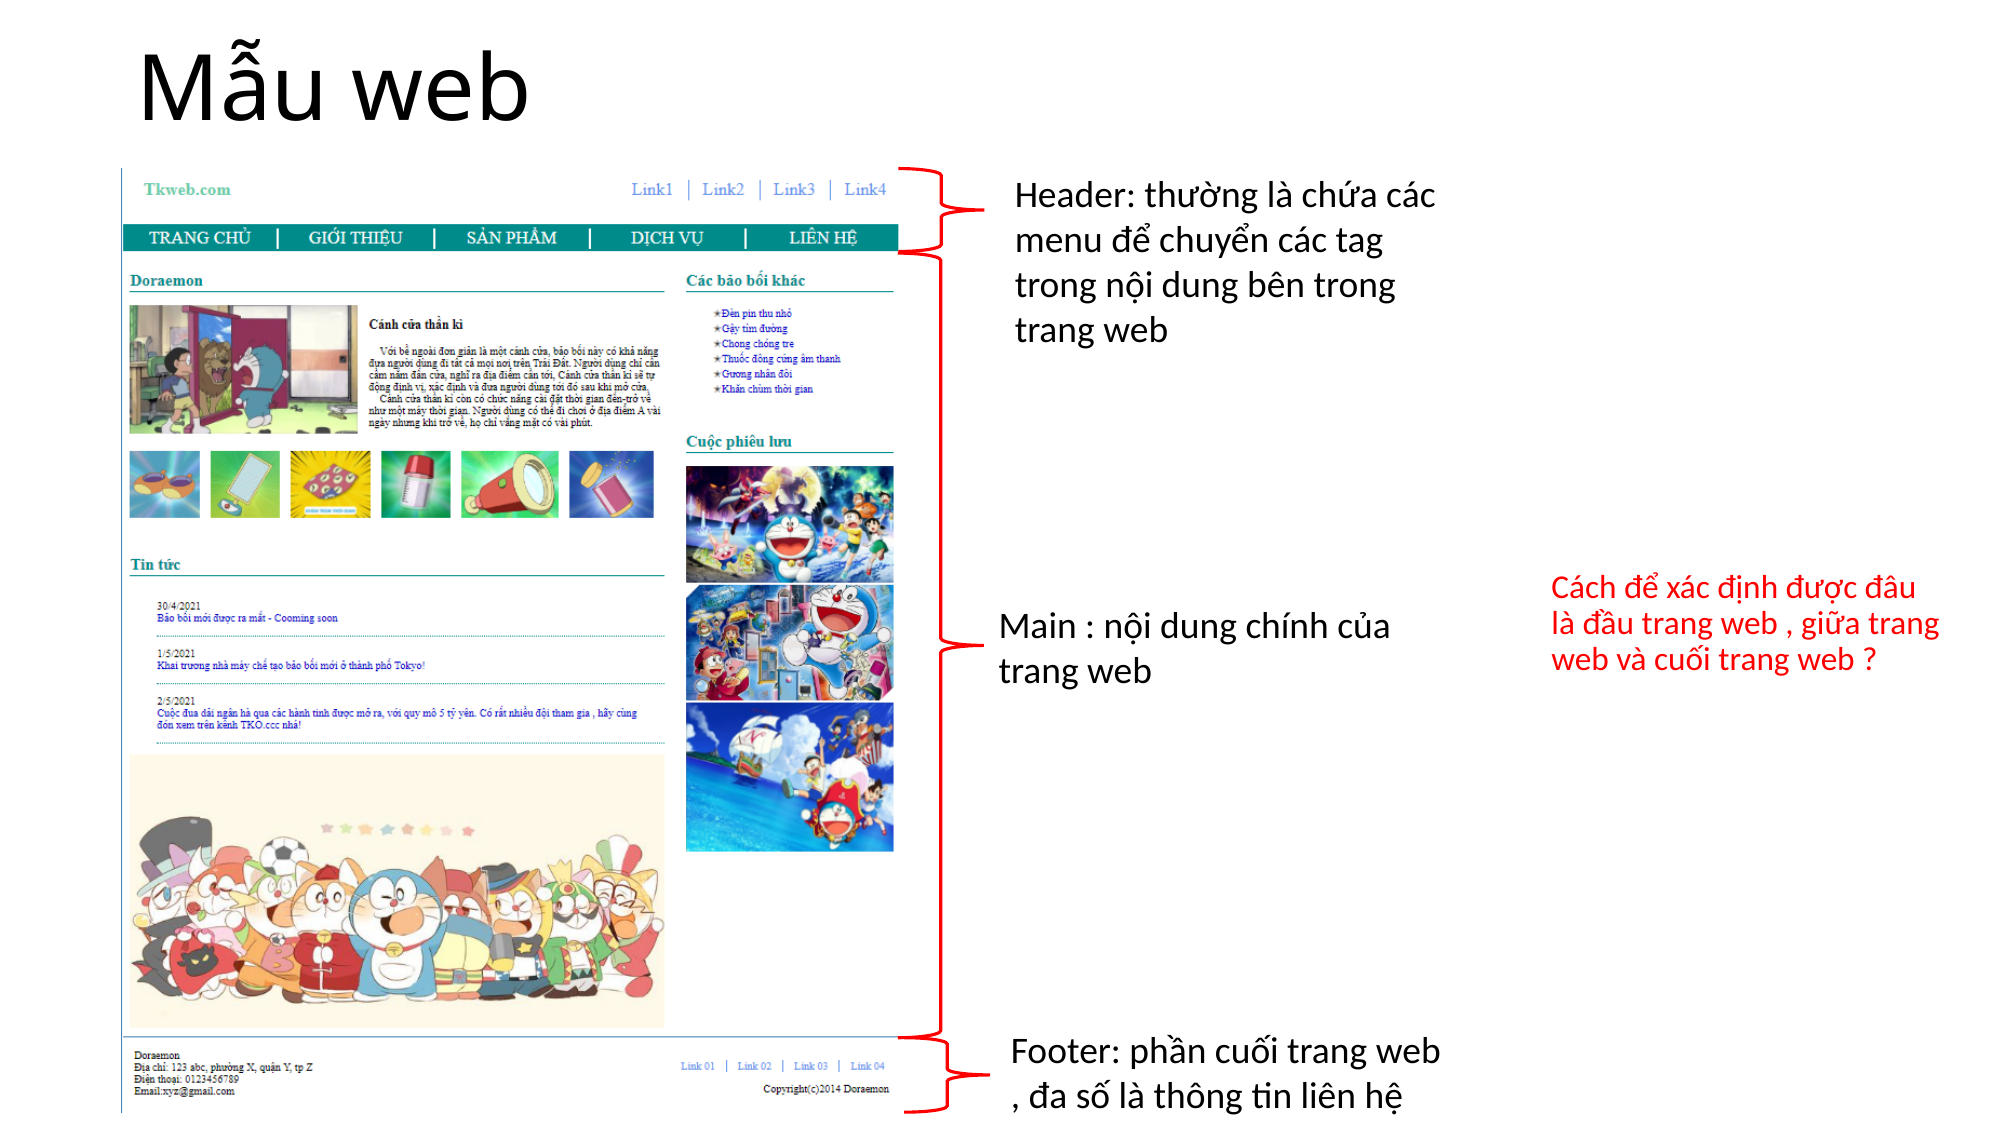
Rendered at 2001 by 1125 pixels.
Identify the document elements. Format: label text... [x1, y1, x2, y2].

text_box Footer: phần cuối trang web , đa số là thông tin liên hệ [996, 1018, 1464, 1124]
text_box [904, 1036, 991, 1114]
text_box Header: thường là chứa các menu để chuyển các tag trong nội dung bên trong trang web [999, 162, 1468, 357]
title Mẫu web [121, 12, 1475, 169]
text_box Main : nội dung chính của trang web [983, 593, 1451, 698]
text_box [898, 166, 985, 252]
list Cách để xác định được đâu là đầu trang web , giữa trang web và cuối trang web ? [1536, 562, 1959, 719]
text_box [899, 251, 983, 1040]
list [121, 168, 899, 1113]
